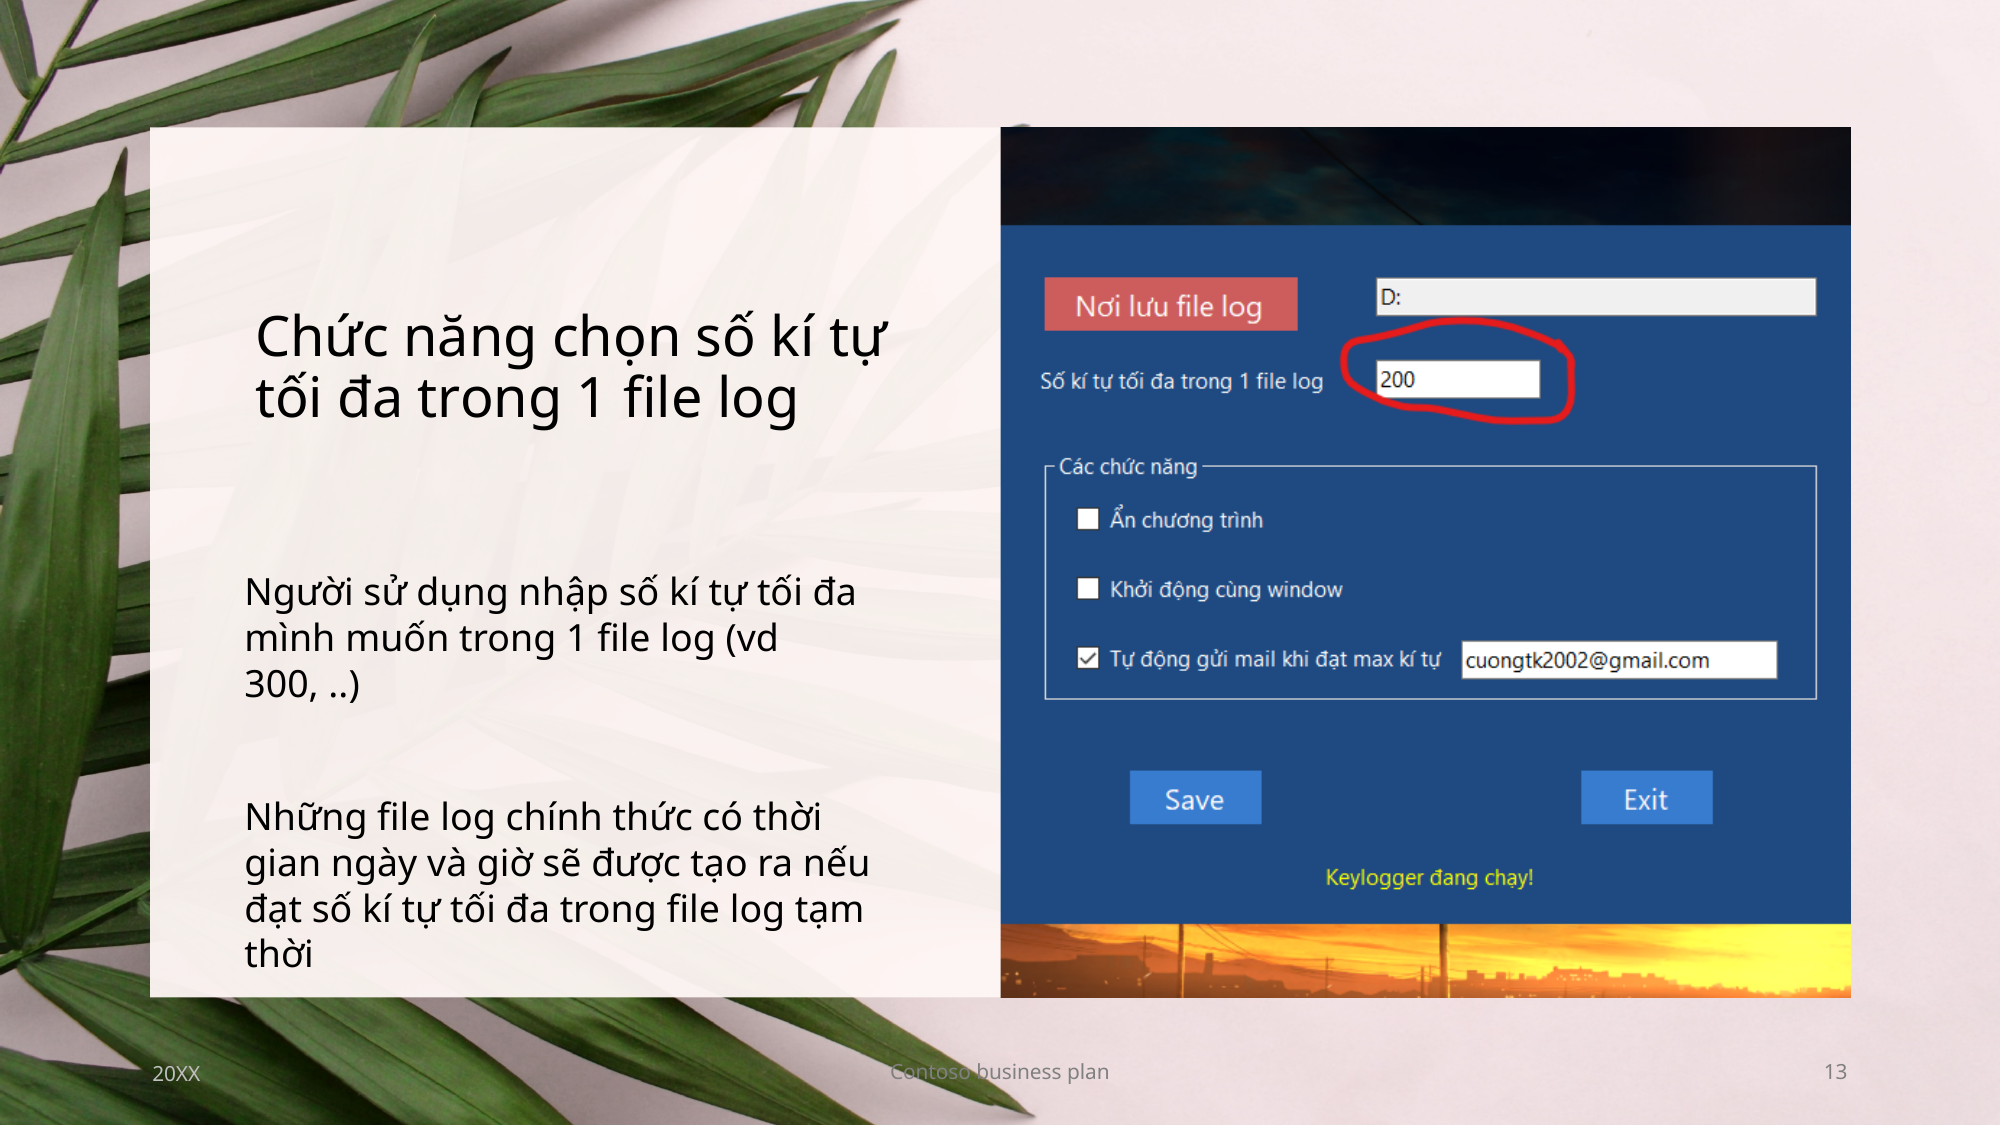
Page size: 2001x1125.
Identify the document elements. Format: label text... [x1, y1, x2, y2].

slide_number 13 [1412, 1042, 1863, 1103]
footer Contoso business plan [662, 1042, 1338, 1103]
title Chức năng chọn số kí tự tối đa trong 1 file log [240, 299, 911, 438]
list Người sử dụng nhập số kí tự tối đa mình muốn trong 1 file log (vd 300, ..) Những file log chính thức có thời gian ngày và giờ sẽ được tạo ra nếu đạt số kí tự tối đa trong file log tạm thời [229, 559, 900, 922]
picture [0, 0, 2000, 1125]
slide_number 20XX [137, 1042, 588, 1103]
